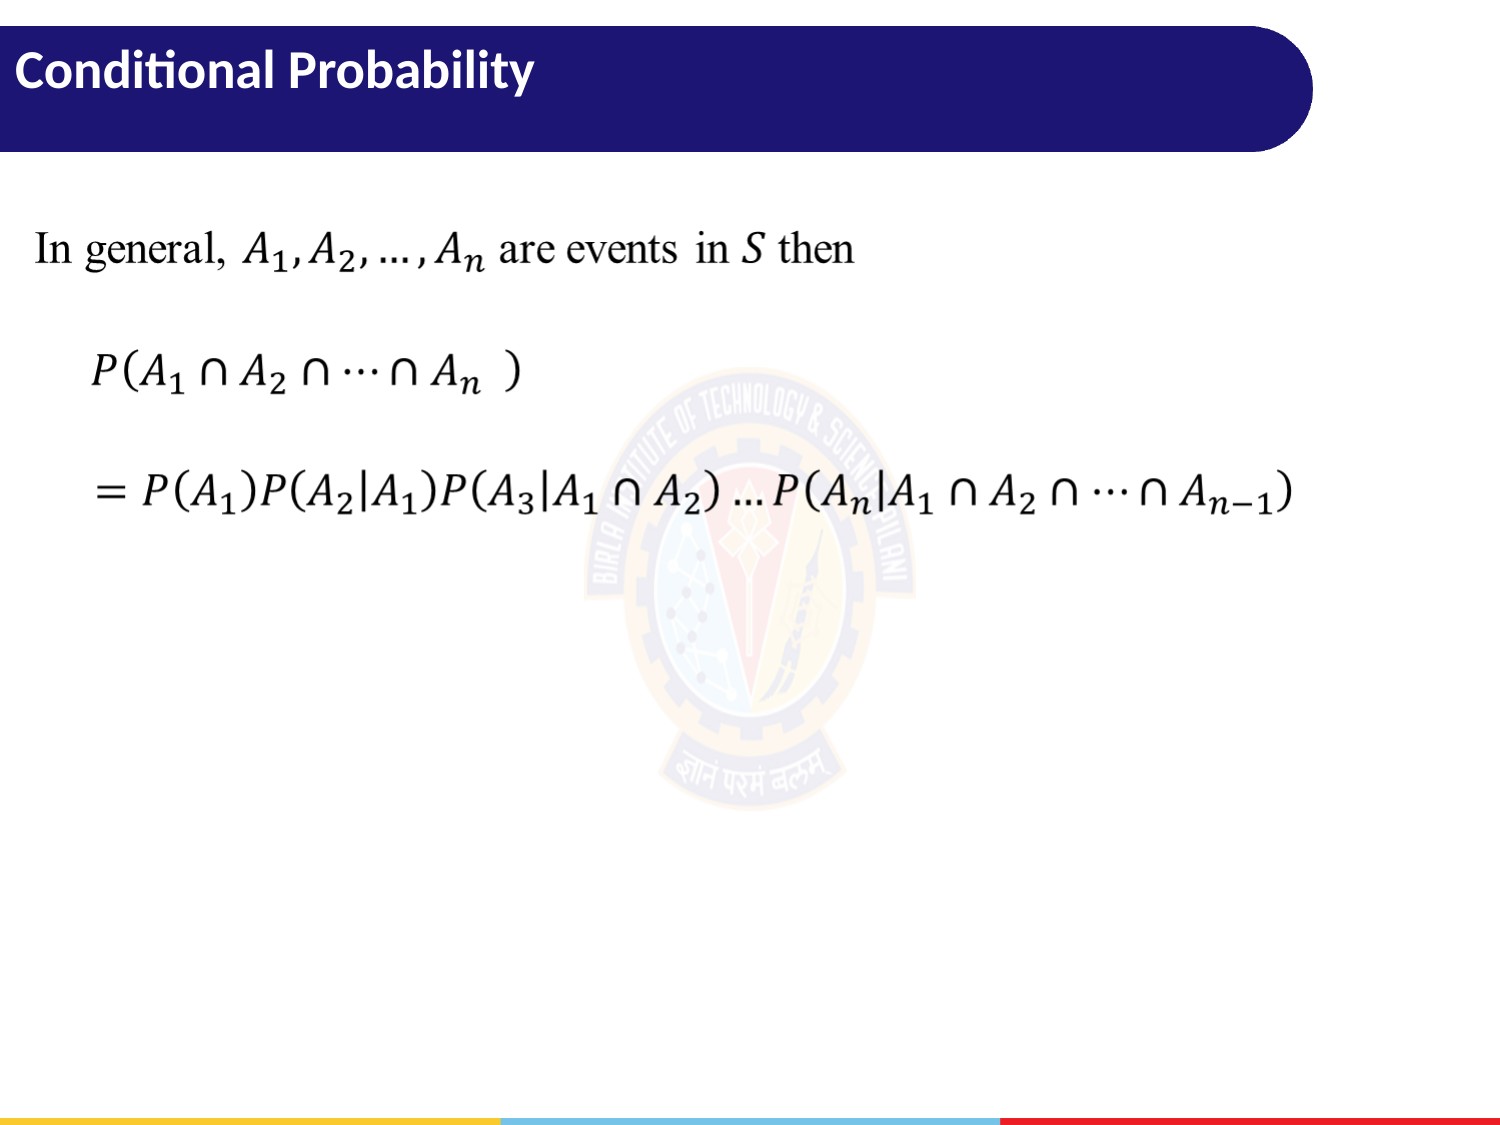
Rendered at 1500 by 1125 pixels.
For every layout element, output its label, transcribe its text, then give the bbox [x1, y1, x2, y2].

picture [1250, 26, 1313, 152]
picture [0, 1118, 1500, 1125]
title Conditional Probability [0, 26, 1250, 152]
picture [19, 210, 1370, 955]
